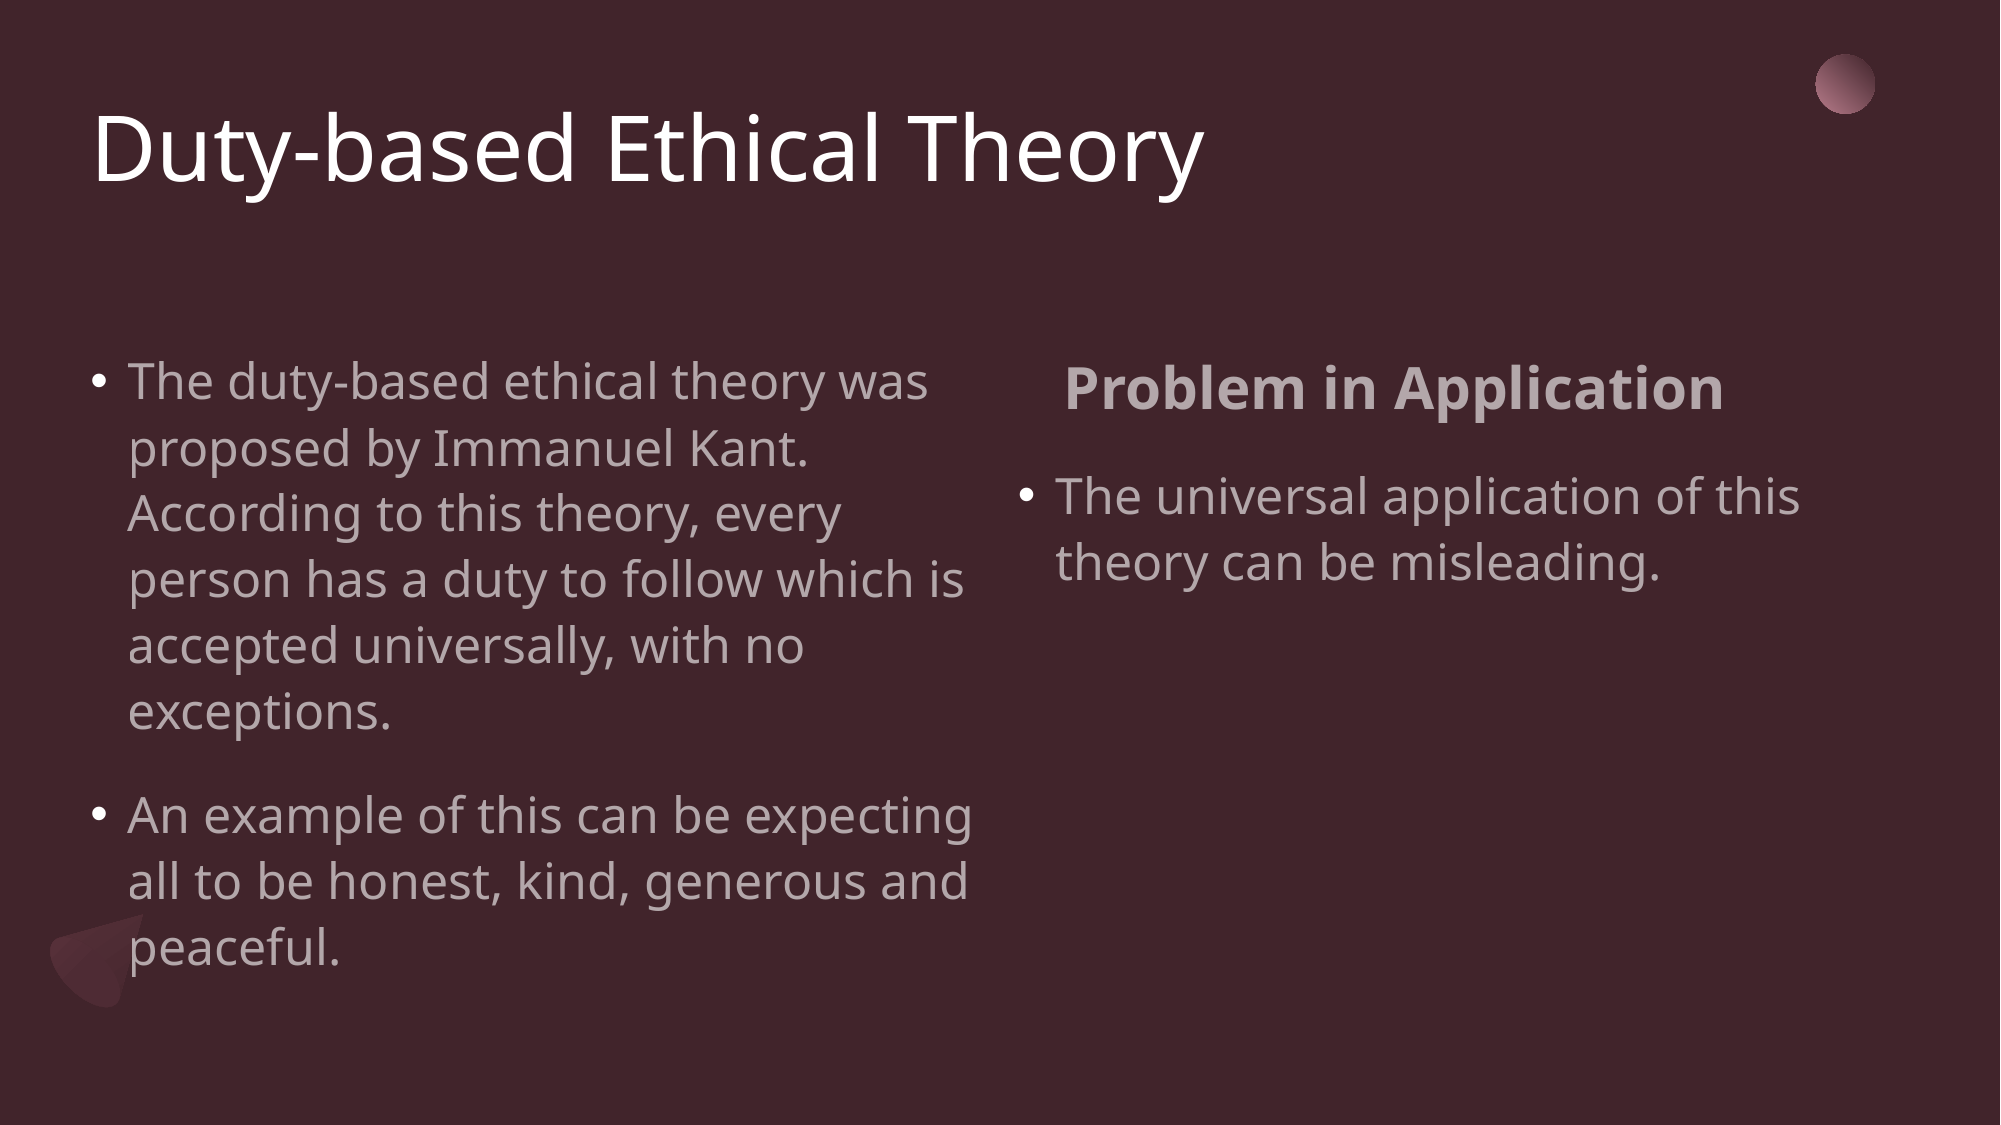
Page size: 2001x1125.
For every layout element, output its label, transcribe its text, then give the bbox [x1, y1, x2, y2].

list Problem in Application The universal application of this theory can be misleading. [1017, 343, 1910, 1000]
list The duty-based ethical theory was proposed by Immanuel Kant. According to this theory, every person has a duty to follow which is accepted universally, with no exceptions. An example of this can be expecting all to be honest, kind, generous and peaceful. [90, 343, 982, 1000]
title Duty-based Ethical Theory [90, 90, 1910, 309]
